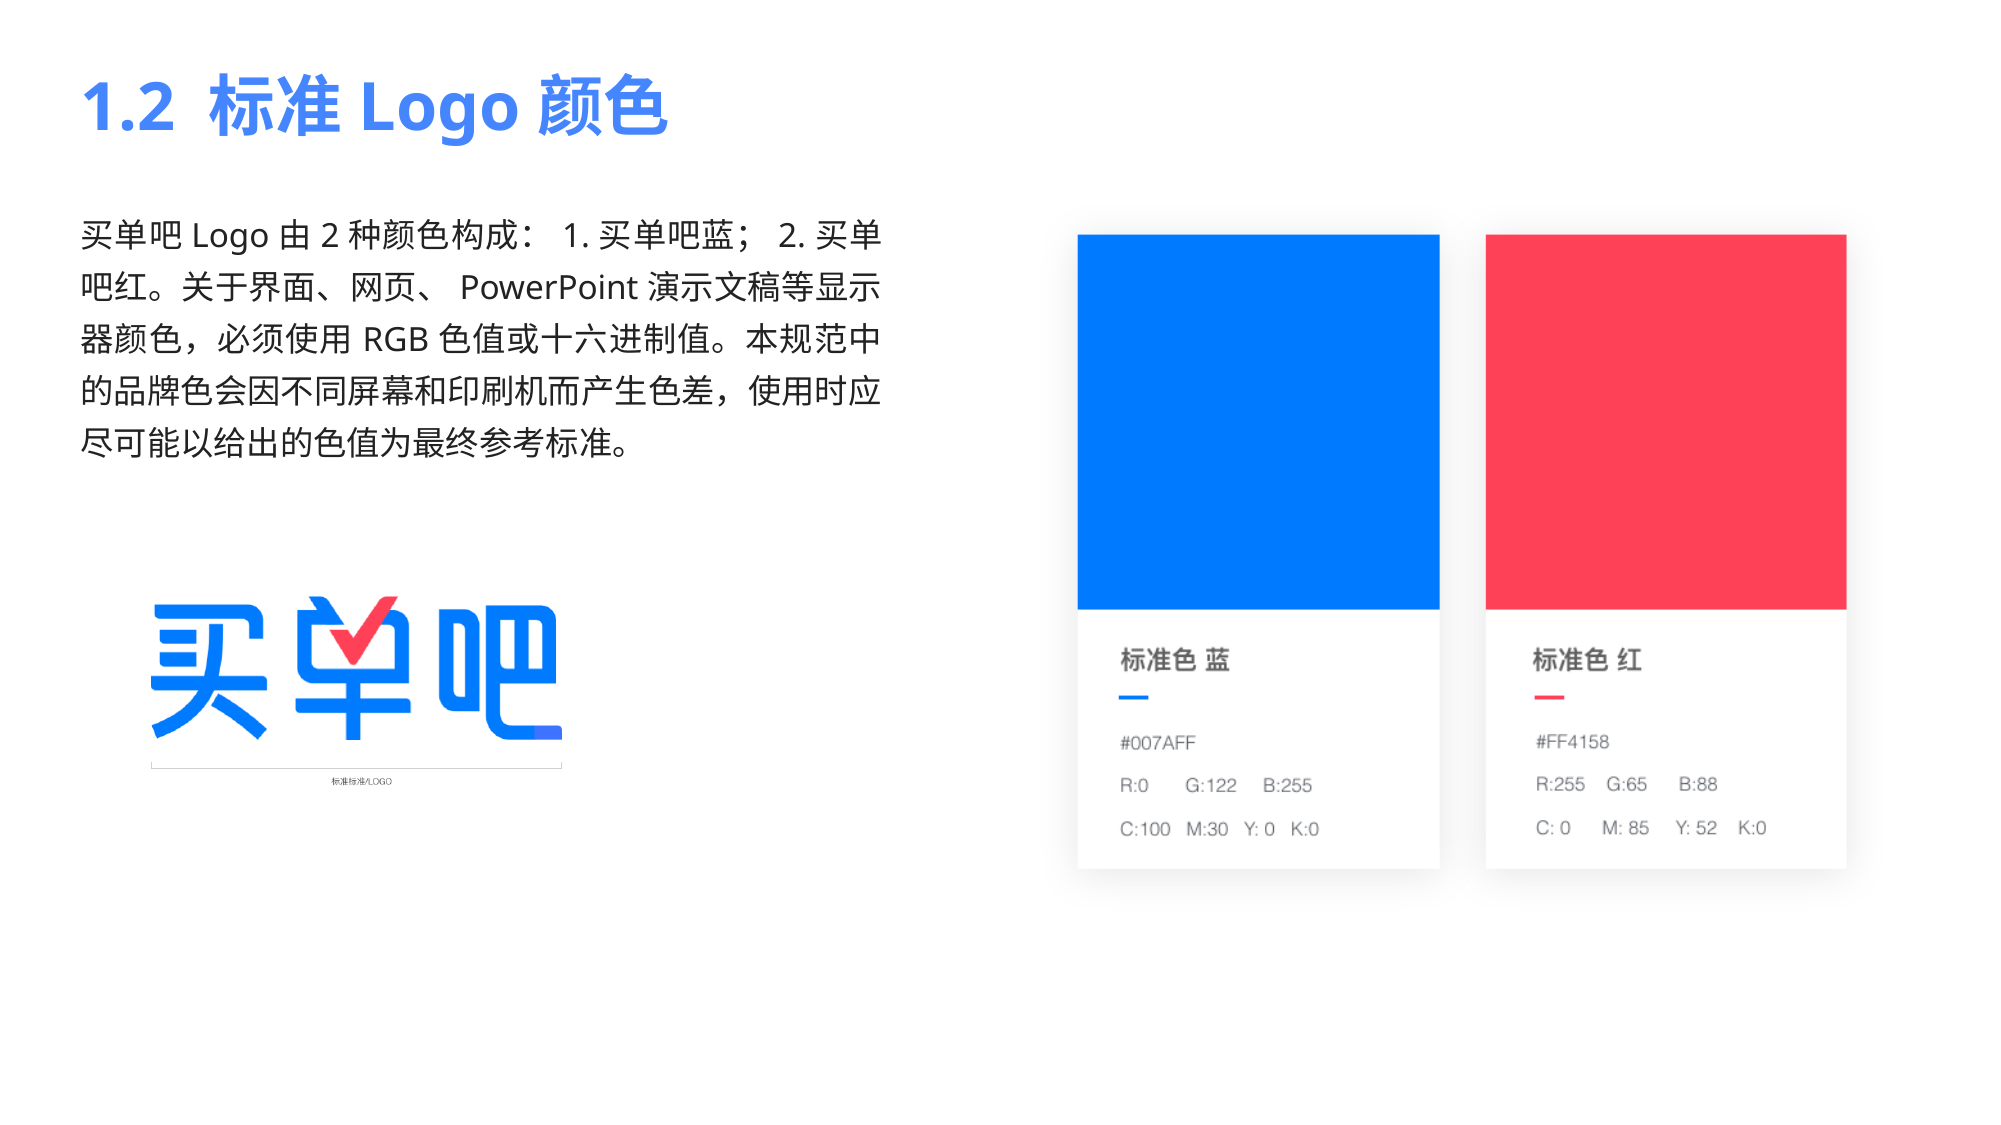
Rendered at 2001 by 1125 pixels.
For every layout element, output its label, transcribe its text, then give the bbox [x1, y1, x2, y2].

text_box 1.2 标准Logo颜色 [65, 65, 1161, 147]
picture [1015, 195, 1916, 932]
text_box 买单吧Logo由2种颜色构成：1.买单吧蓝；2.买单吧红。关于界面、网页、PowerPoint演示文稿等显示器颜色，必须使用RGB色值或十六进制值。本规范中的品牌色会因不同屏幕和印刷机而产生色差，使用时应尽可能以给出的色值为最终参考标准。 [65, 195, 898, 490]
picture [105, 538, 608, 853]
